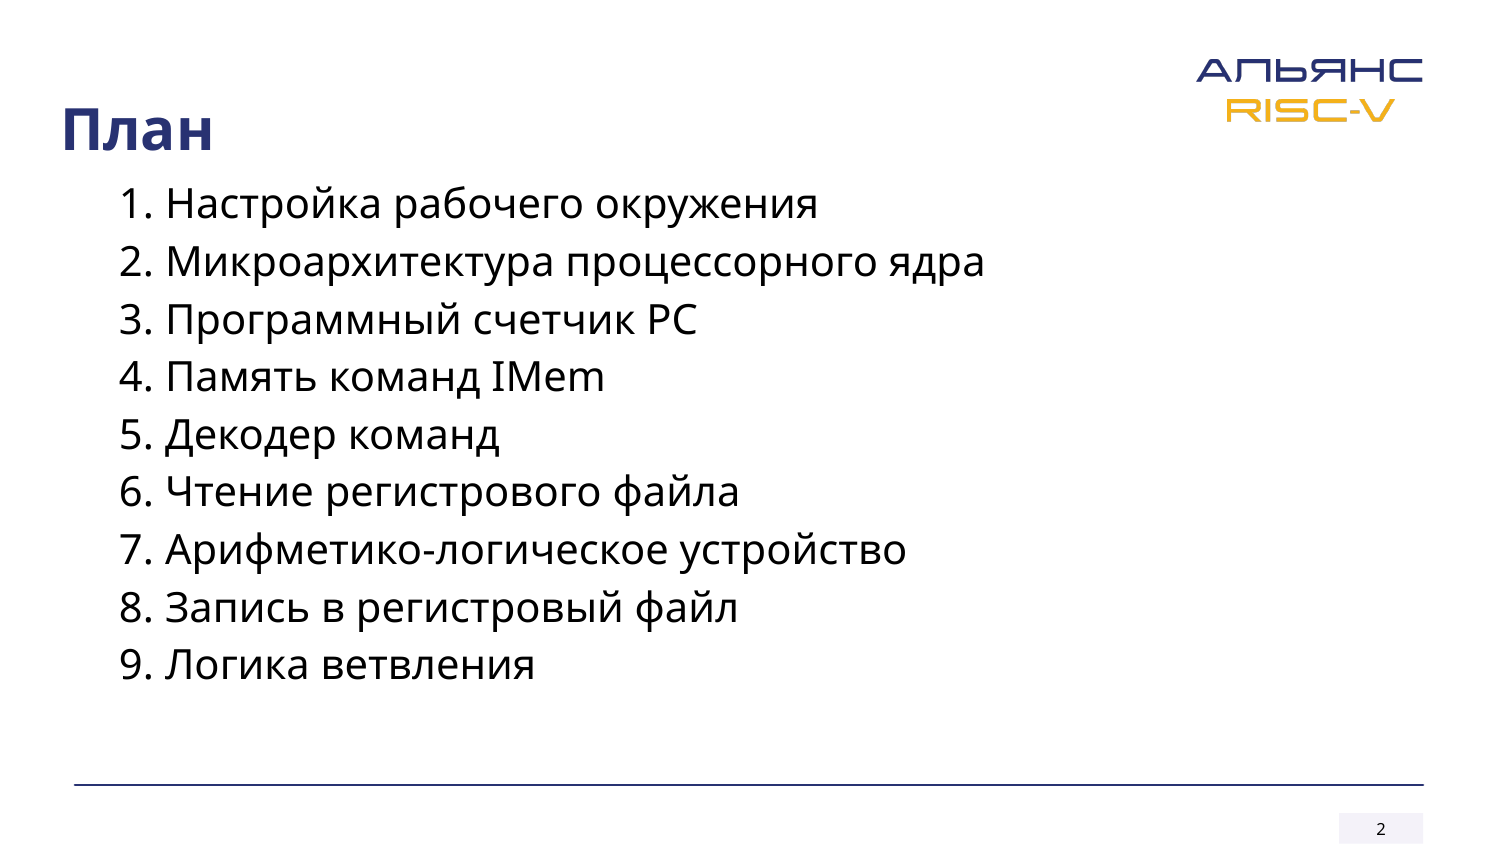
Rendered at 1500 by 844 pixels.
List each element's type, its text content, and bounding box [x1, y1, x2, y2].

title План [44, 77, 1190, 130]
list 1. Настройка рабочего окружения 2. Микроархитектура процессорного ядра 3. Программный счетчик PC 4. Память команд IMem 5. Декодер команд 6. Чтение регистрового файла 7. Арифметико-логическое устройство 8. Запись в регистровый файл 9. Логика ветвления [74, 154, 1424, 767]
picture [1196, 59, 1423, 122]
